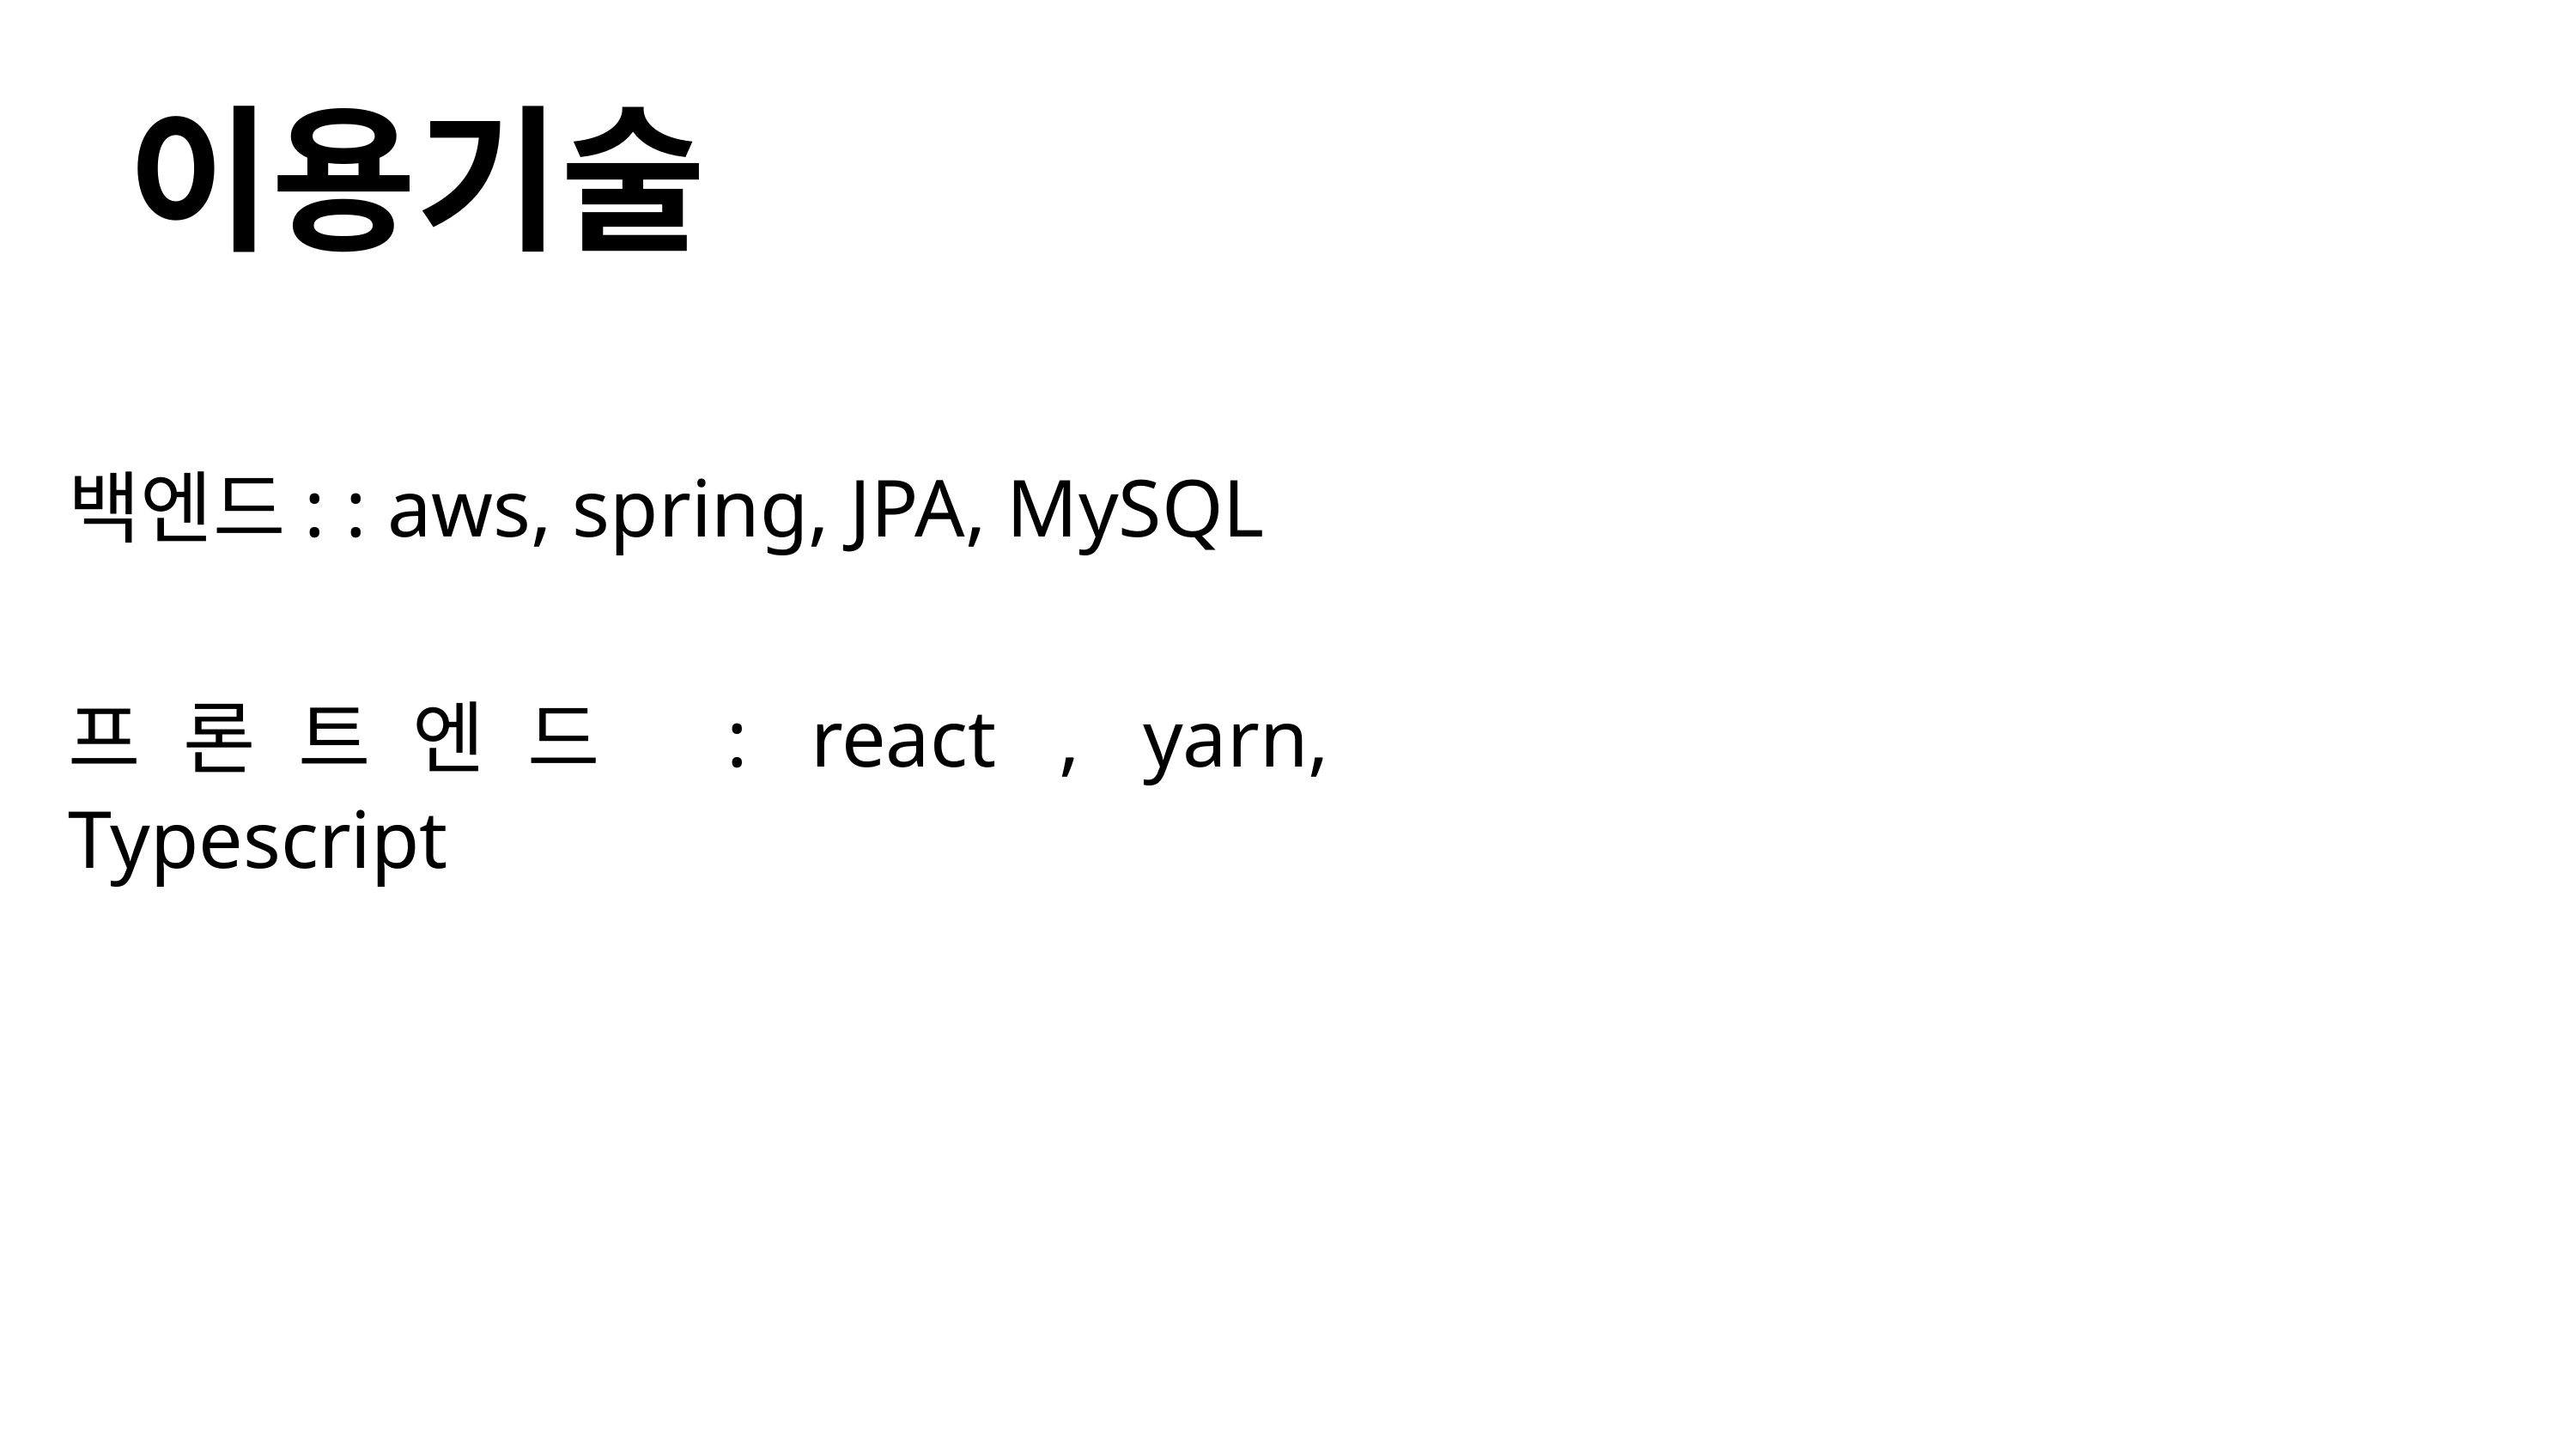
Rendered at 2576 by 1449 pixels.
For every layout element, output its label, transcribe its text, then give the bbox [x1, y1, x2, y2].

text_box 이용기술 [114, 74, 720, 276]
text_box 백엔드: : aws, spring, JPA, MySQL 프론트엔드 : react , yarn, Typescript [55, 445, 1343, 790]
